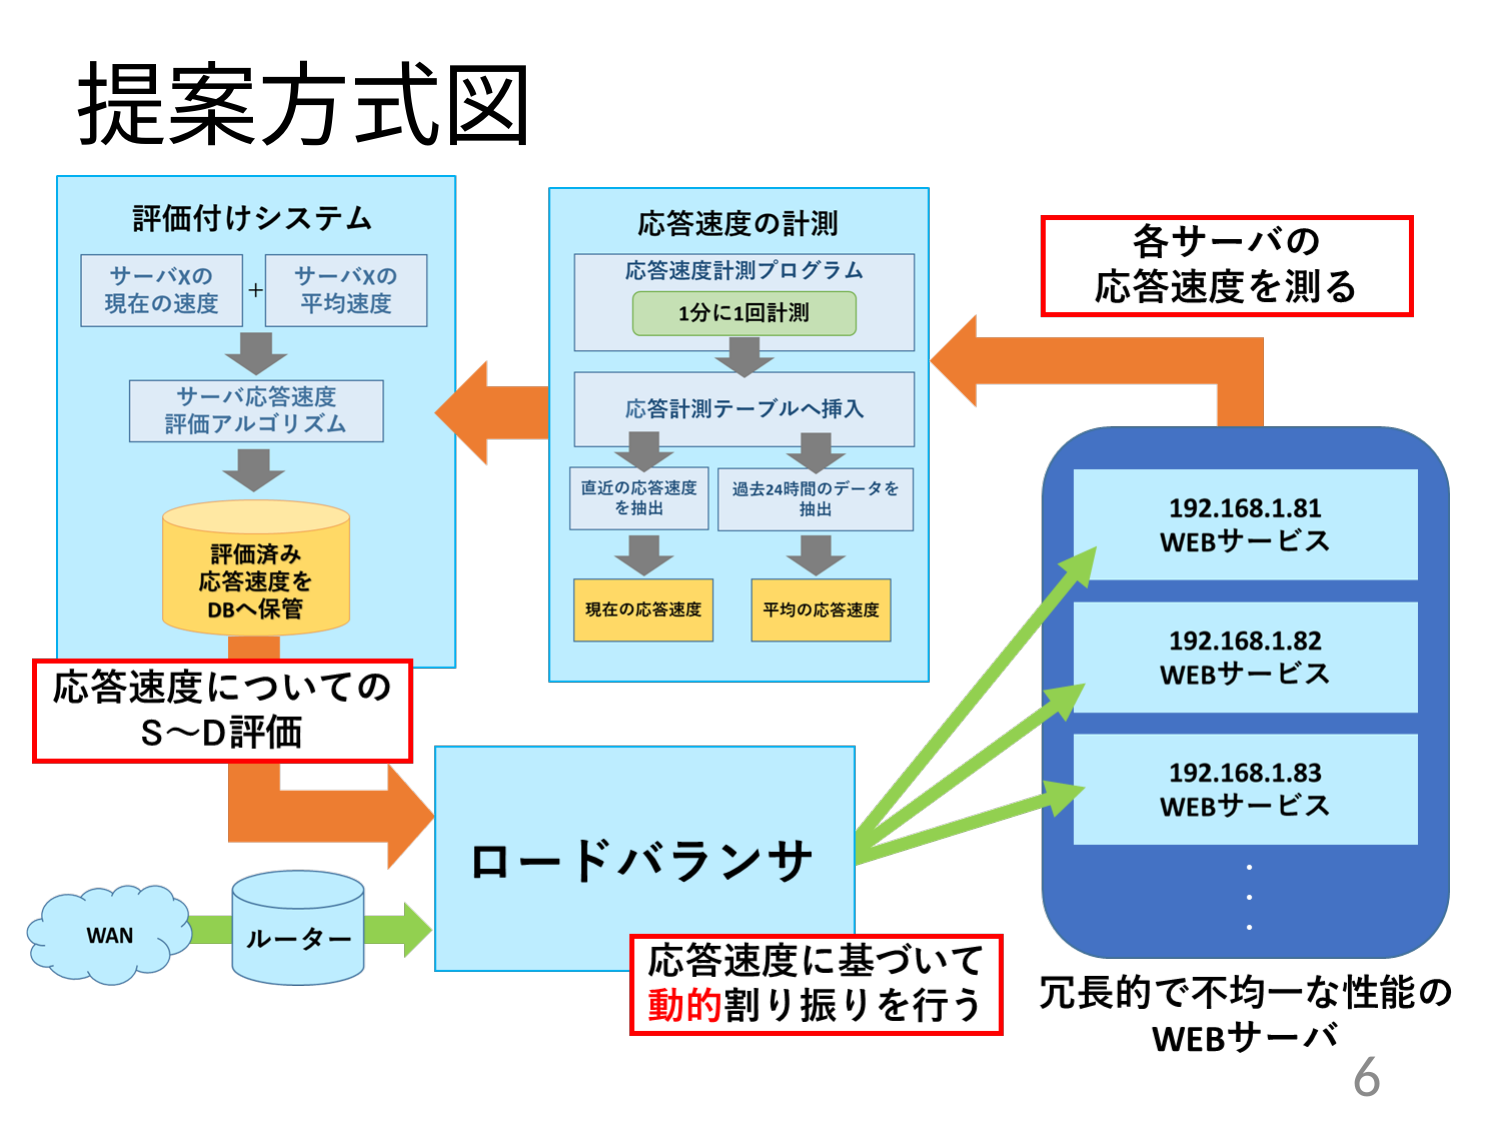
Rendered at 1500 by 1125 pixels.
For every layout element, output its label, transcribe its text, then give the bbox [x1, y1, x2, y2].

picture [26, 175, 1477, 1085]
title 提案方式図 [60, 0, 1354, 175]
slide_number 6 [1059, 1085, 1397, 1103]
